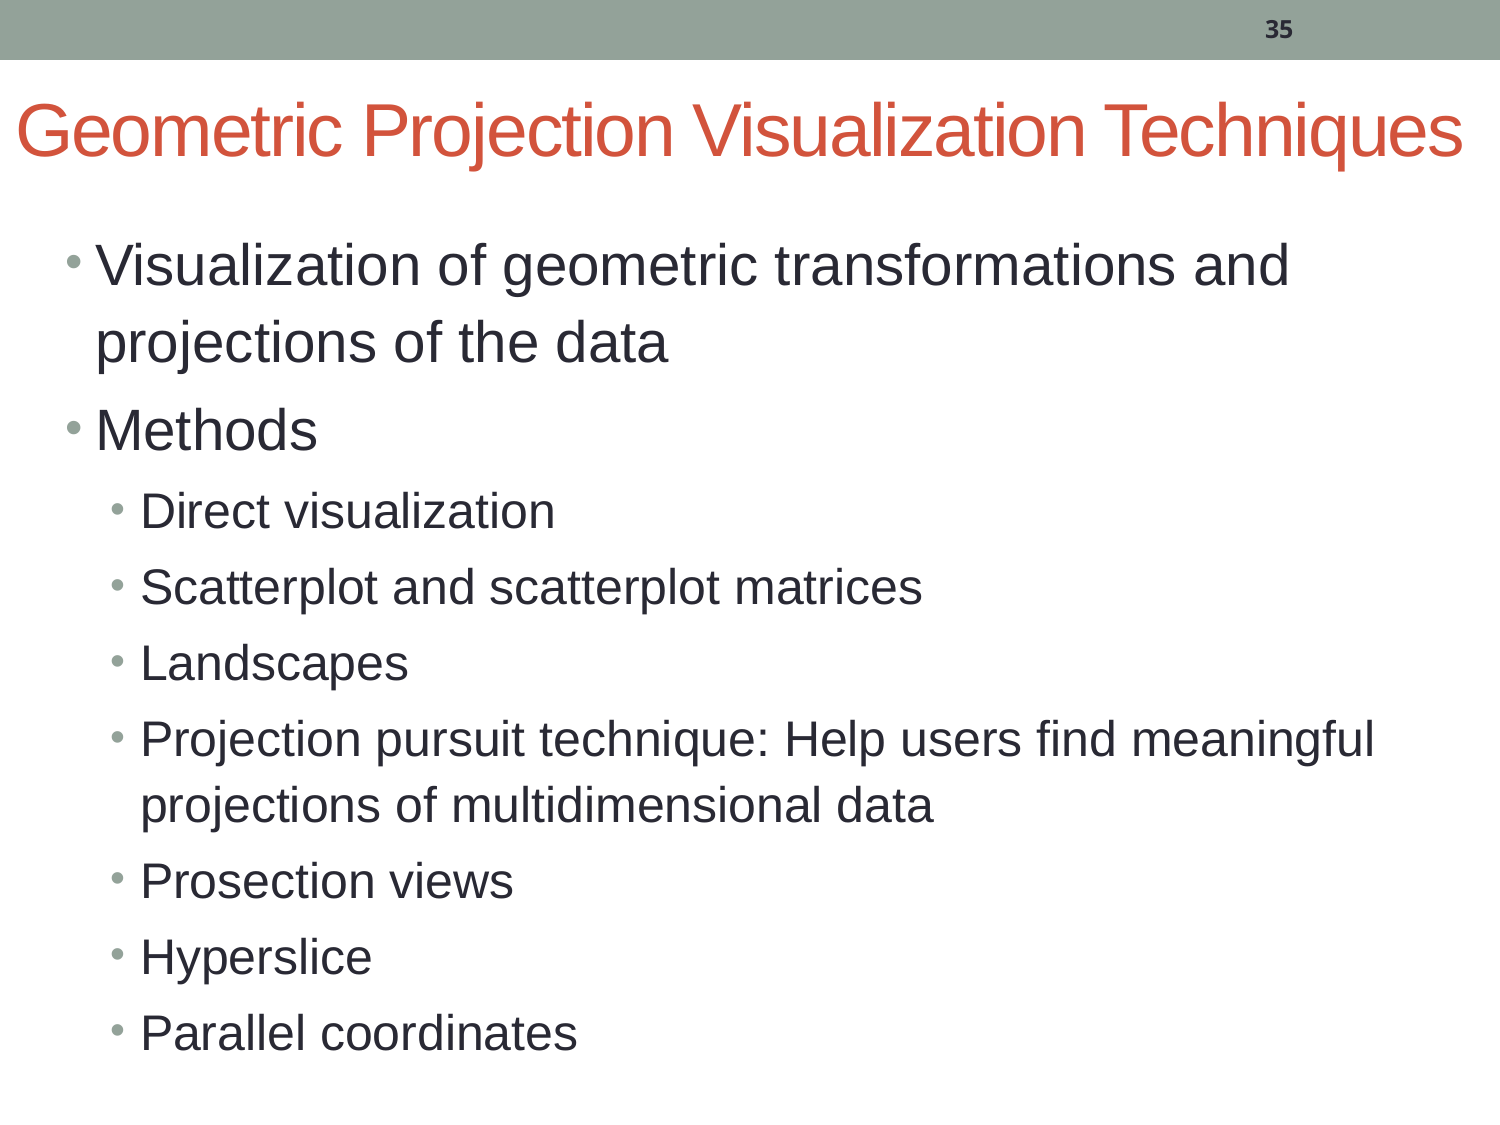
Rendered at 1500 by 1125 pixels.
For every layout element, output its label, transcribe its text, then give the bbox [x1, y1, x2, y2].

list Visualization of geometric transformations and projections of the data Methods Direct visualization Scatterplot and scatterplot matrices Landscapes Projection pursuit technique: Help users find meaningful projections of multidimensional data Prosection views Hyperslice Parallel coordinates [50, 212, 1450, 1088]
title Geometric Projection Visualization Techniques [0, 3, 1500, 250]
